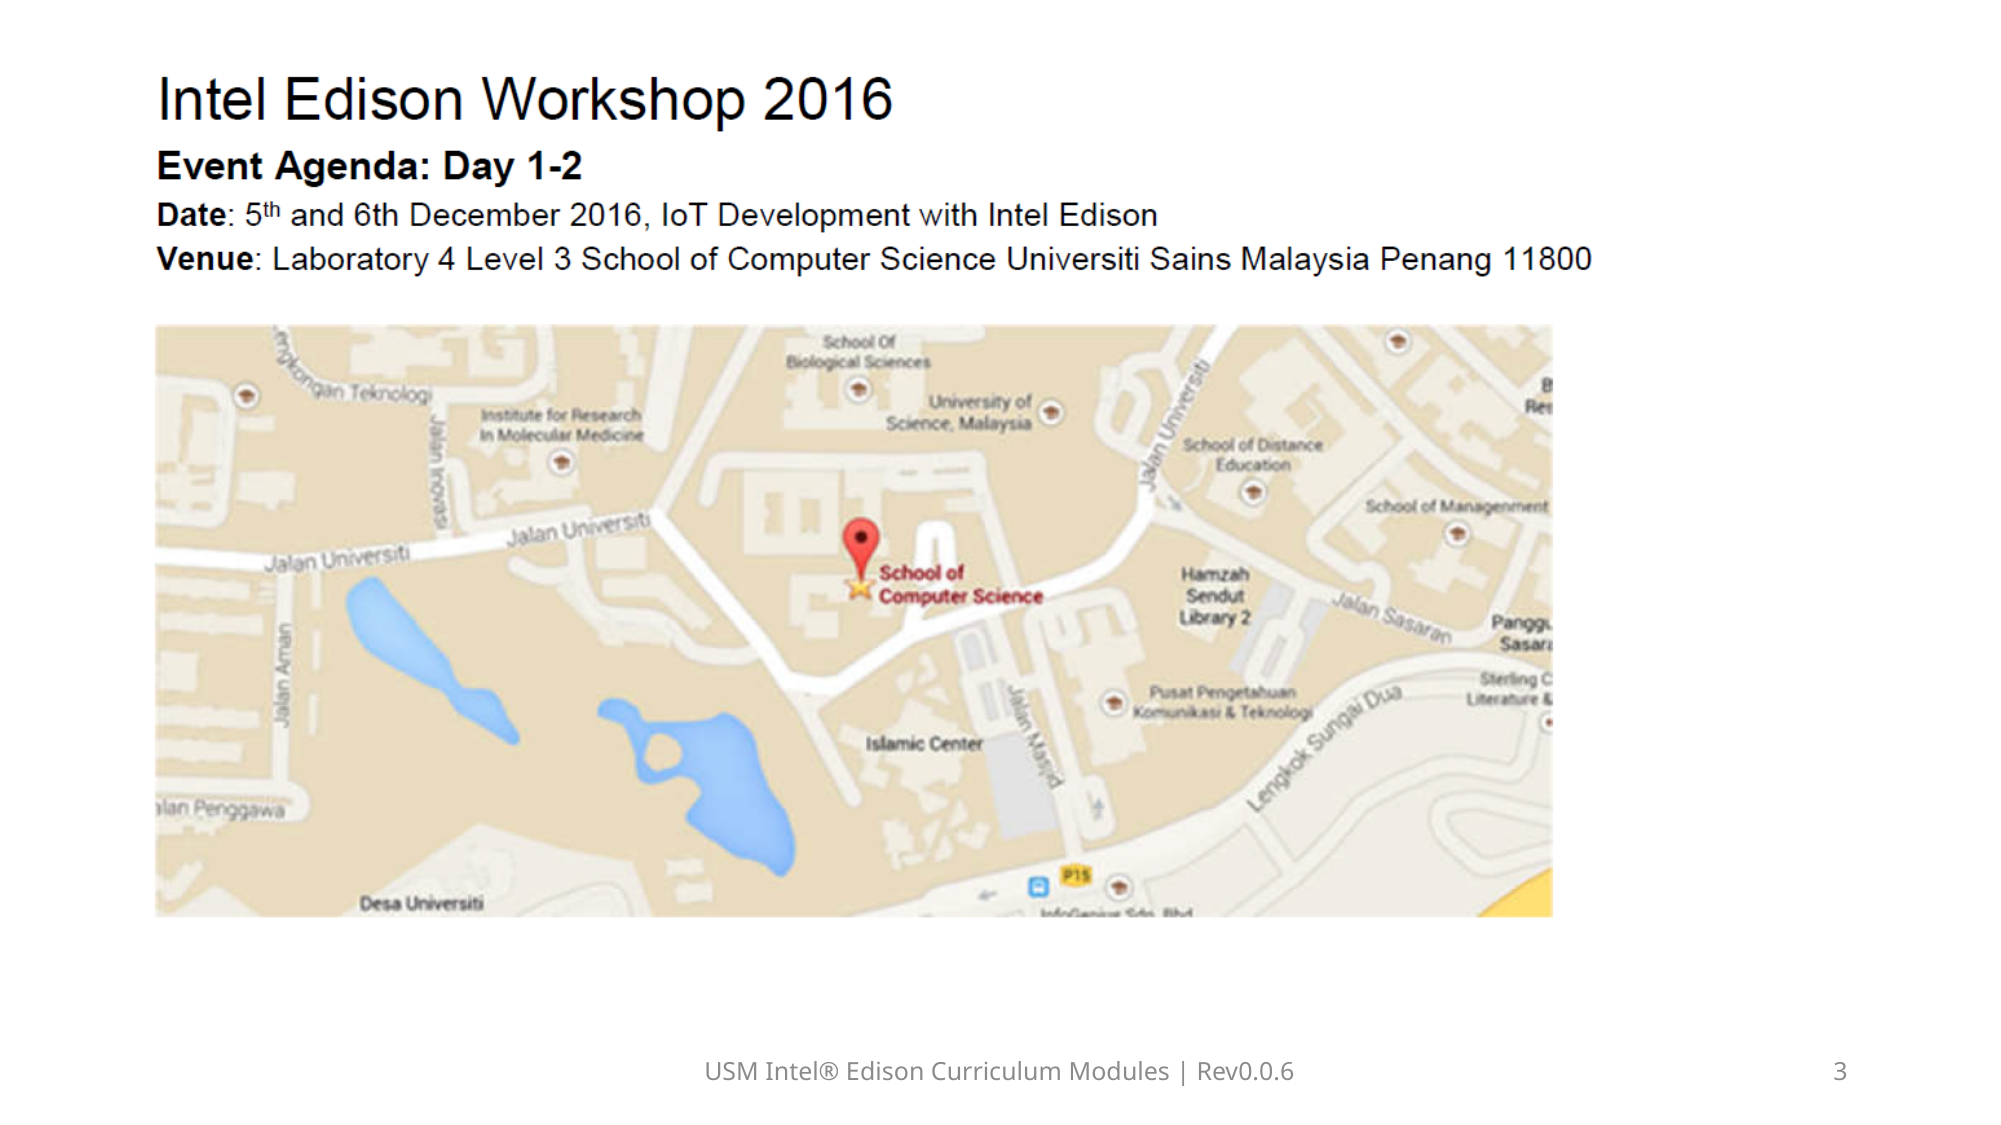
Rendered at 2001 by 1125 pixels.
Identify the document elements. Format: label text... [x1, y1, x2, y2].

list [137, 59, 1610, 924]
slide_number 3 [1412, 1042, 1863, 1103]
footer USM Intel® Edison Curriculum Modules | Rev0.0.6 [662, 1042, 1338, 1103]
